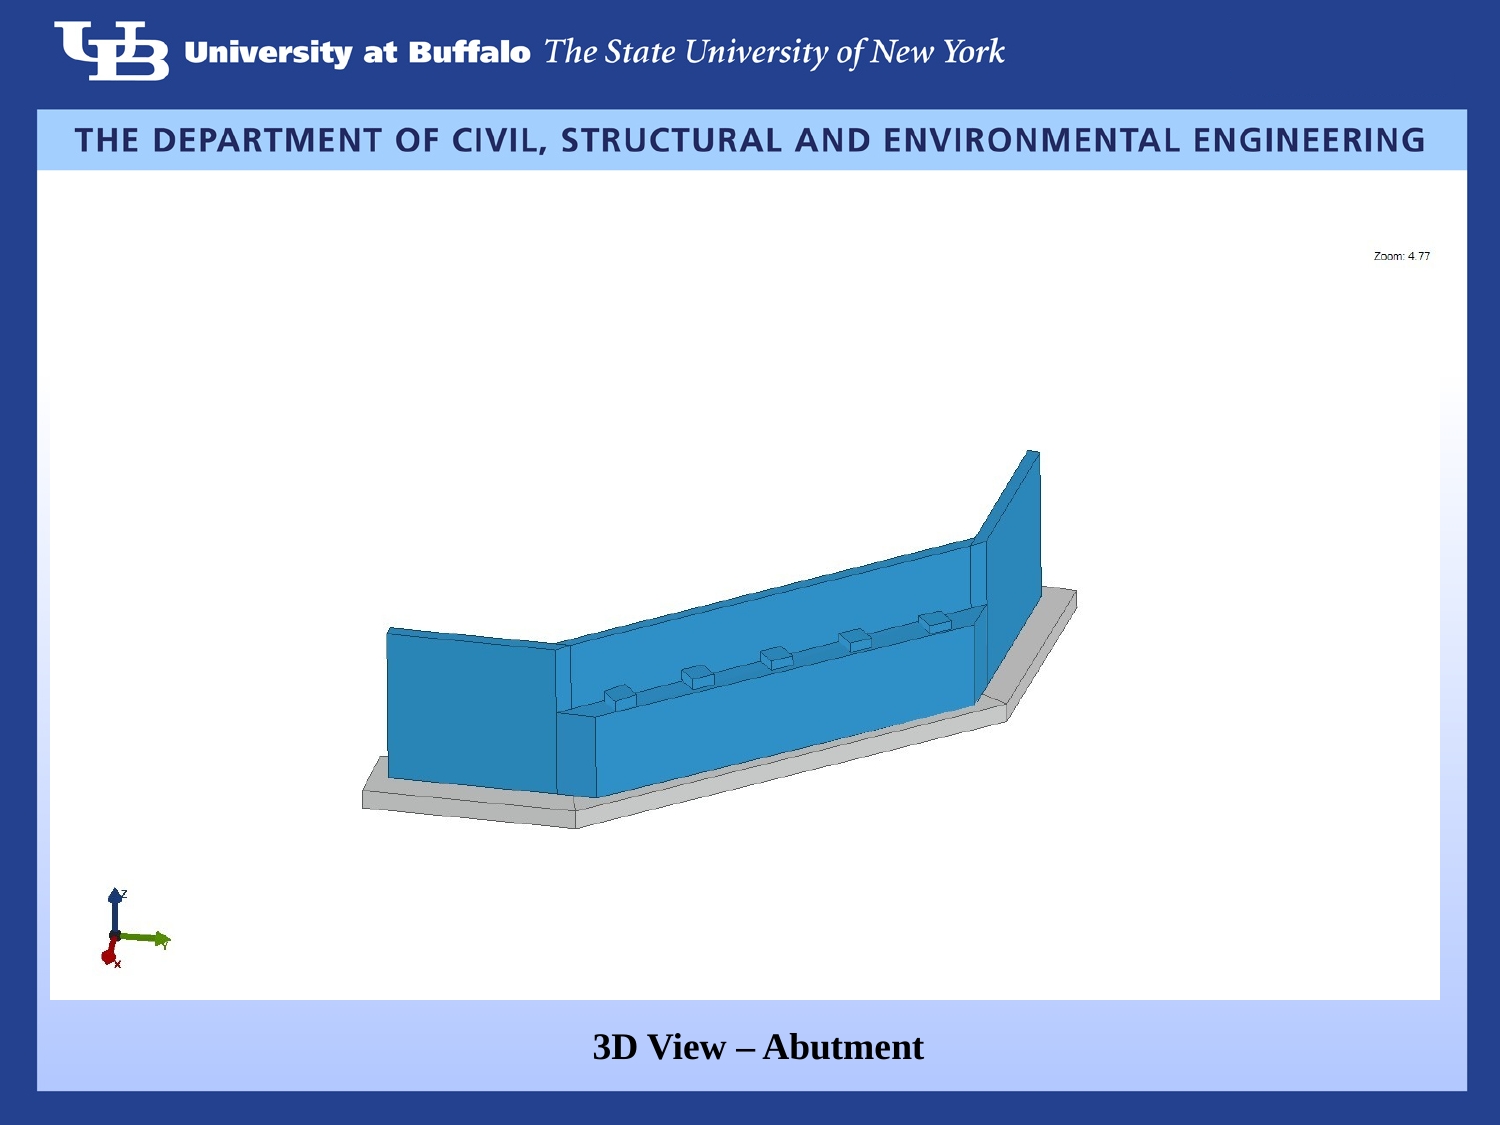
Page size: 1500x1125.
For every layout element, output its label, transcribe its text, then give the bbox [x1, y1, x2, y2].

text_box 3D View – Abutment [403, 1014, 1115, 1075]
picture [0, 0, 1500, 1125]
